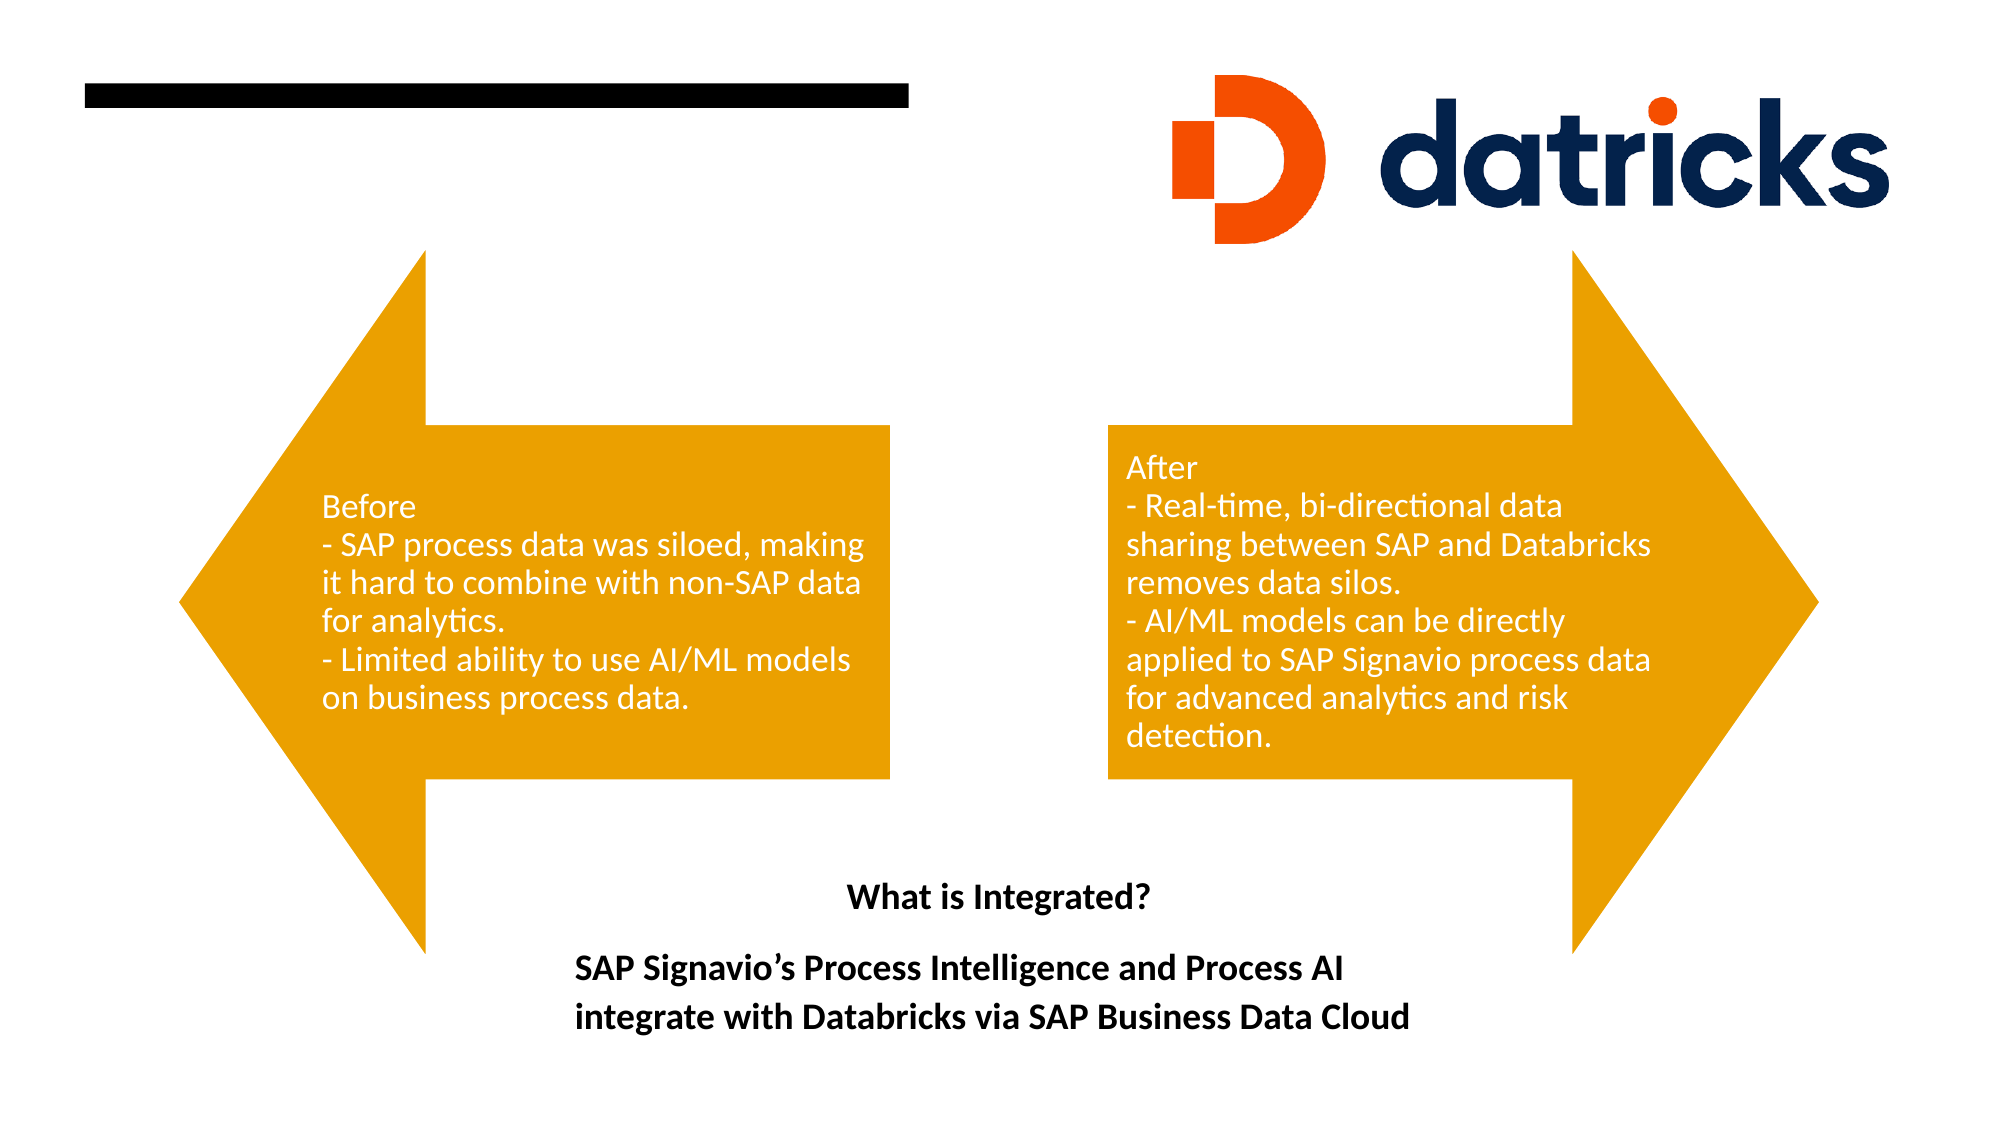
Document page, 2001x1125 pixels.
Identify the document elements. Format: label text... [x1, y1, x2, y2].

picture [1172, 75, 1890, 245]
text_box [176, 244, 1822, 961]
text_box [552, 961, 1376, 1043]
list What is Integrated? SAP Signavio’s Process Intelligence and Process AI integrate with Databricks via SAP Business Data Cloud [559, 961, 1439, 1045]
text_box [85, 160, 909, 864]
